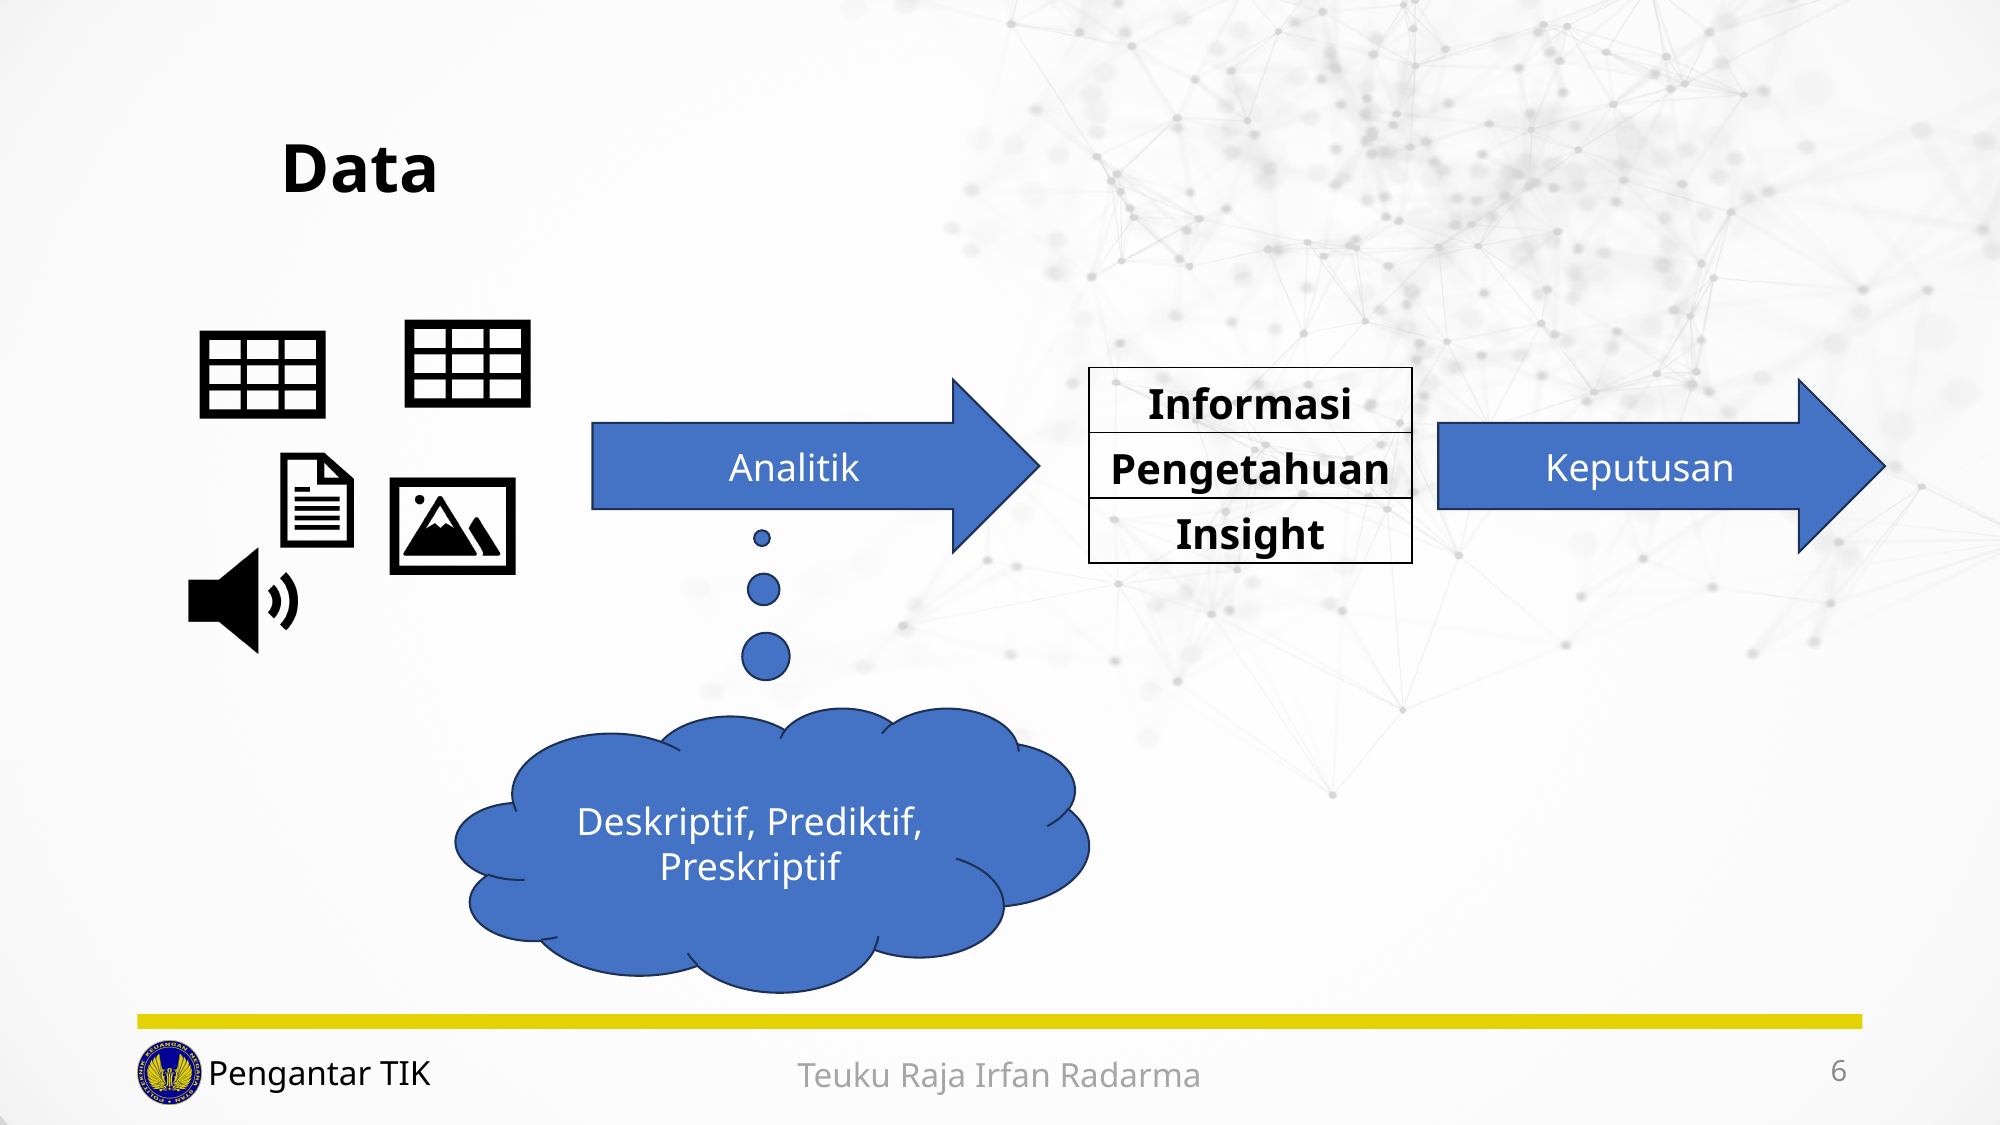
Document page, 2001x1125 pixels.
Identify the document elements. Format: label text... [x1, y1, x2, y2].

picture [137, 1040, 202, 1105]
text_box Deskriptif, Prediktif, Preskriptif [741, 631, 791, 682]
picture [376, 449, 528, 600]
table_cell Pengetahuan [1090, 433, 1411, 497]
picture [392, 288, 543, 439]
text_box Deskriptif, Prediktif, Preskriptif [746, 572, 781, 607]
text_box Keputusan [1437, 377, 1887, 555]
table_header Informasi [1090, 368, 1411, 432]
text_box Analitik [591, 377, 1041, 555]
table_cell Insight [1090, 499, 1411, 562]
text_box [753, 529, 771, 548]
picture [169, 299, 374, 676]
text_box Deskriptif, Prediktif, Preskriptif [454, 707, 1091, 994]
text_box Data [265, 117, 455, 213]
slide_number 6 [1412, 1042, 1863, 1103]
